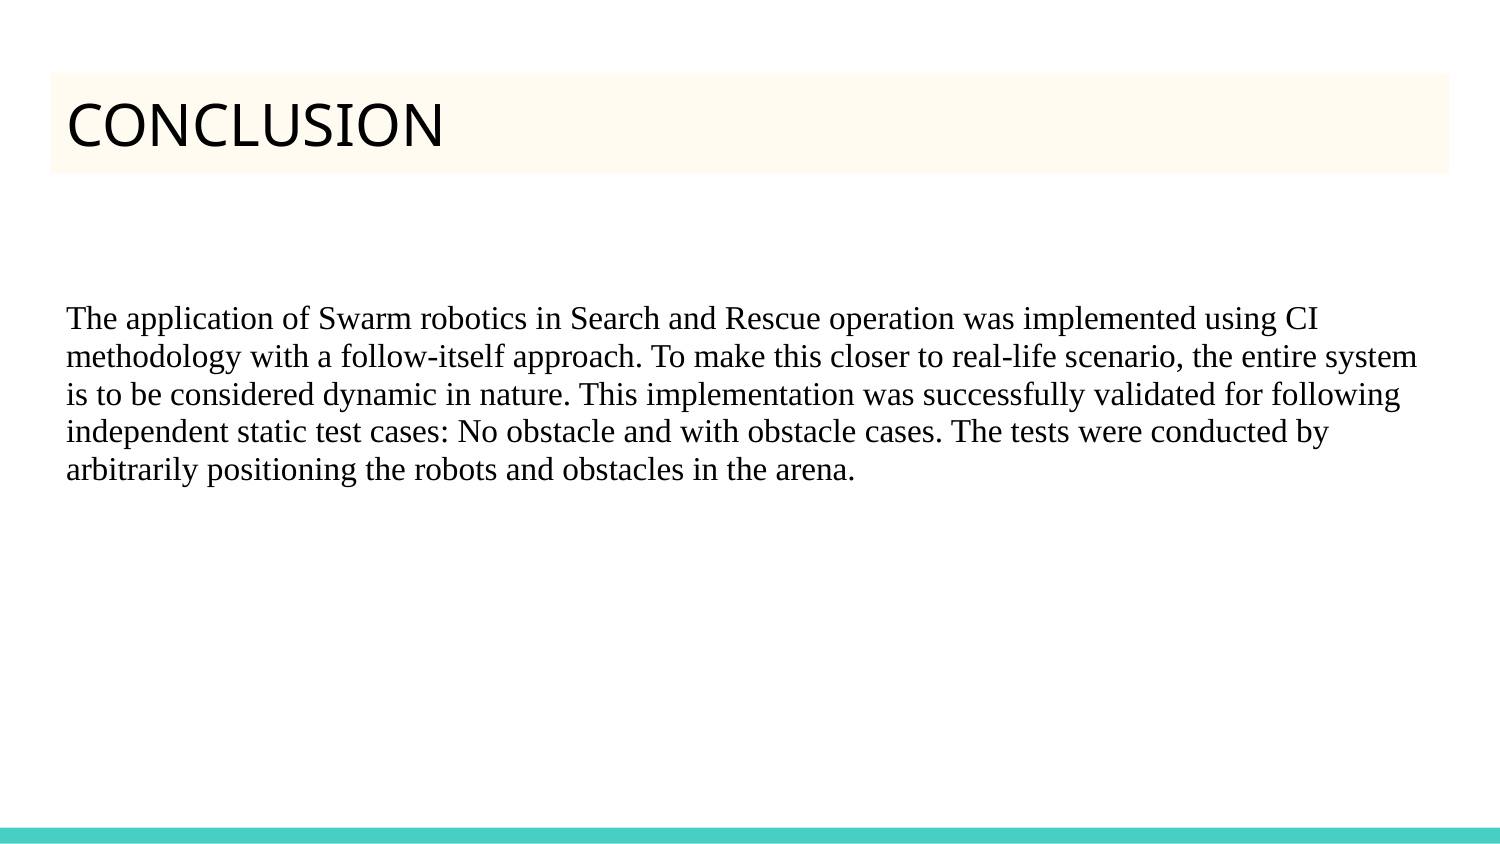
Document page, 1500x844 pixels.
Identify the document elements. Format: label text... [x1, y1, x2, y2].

title CONCLUSION [51, 72, 1449, 174]
list The application of Swarm robotics in Search and Rescue operation was implemented using CI methodology with a follow-itself approach. To make this closer to real-life scenario, the entire system is to be considered dynamic in nature. This implementation was successfully validated for following independent static test cases: No obstacle and with obstacle cases. The tests were conducted by arbitrarily positioning the robots and obstacles in the arena. [51, 192, 1449, 654]
